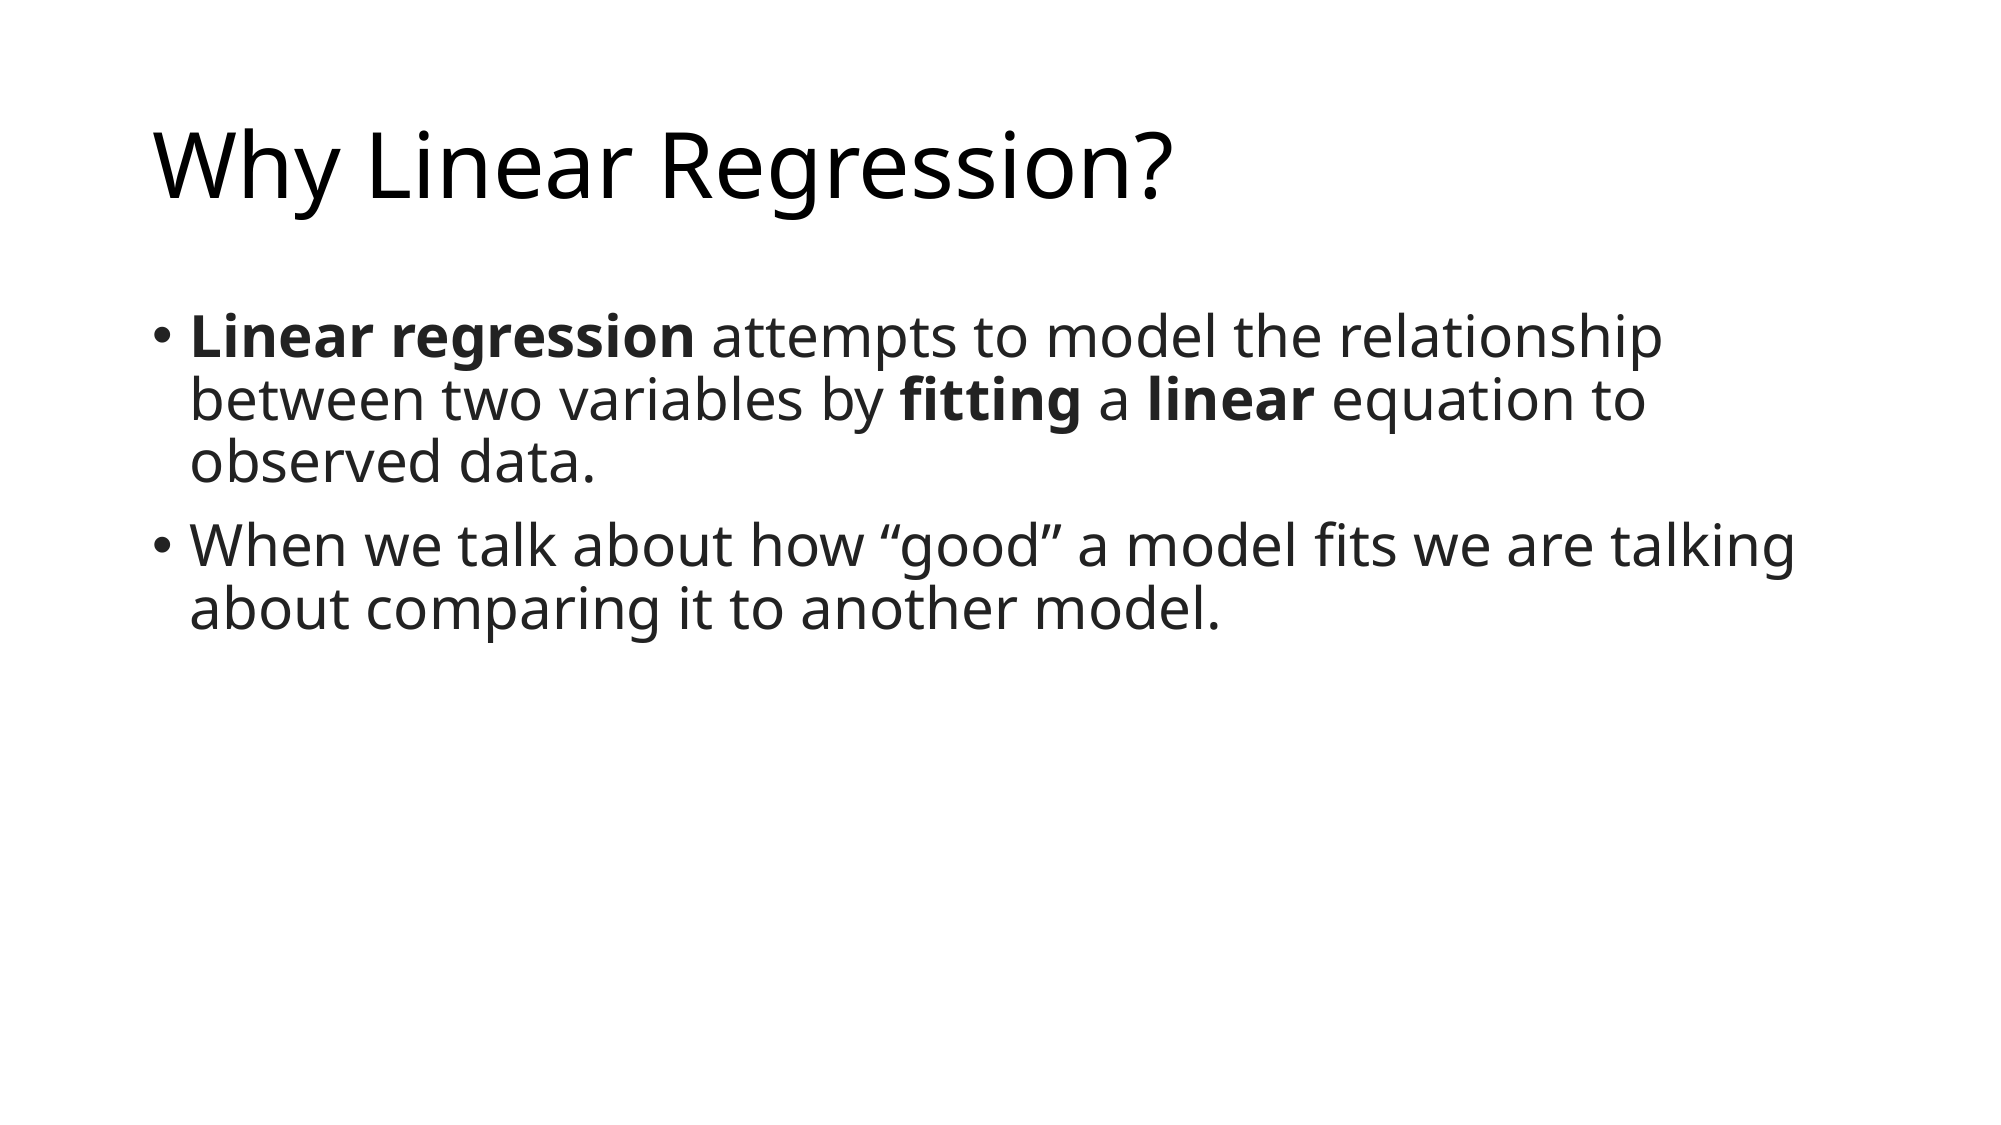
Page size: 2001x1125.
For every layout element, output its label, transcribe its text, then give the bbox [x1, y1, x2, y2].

list Linear regression attempts to model the relationship between two variables by fitting a linear equation to observed data. When we talk about how “good” a model fits we are talking about comparing it to another model. [137, 299, 1863, 1014]
title Why Linear Regression? [137, 59, 1863, 278]
